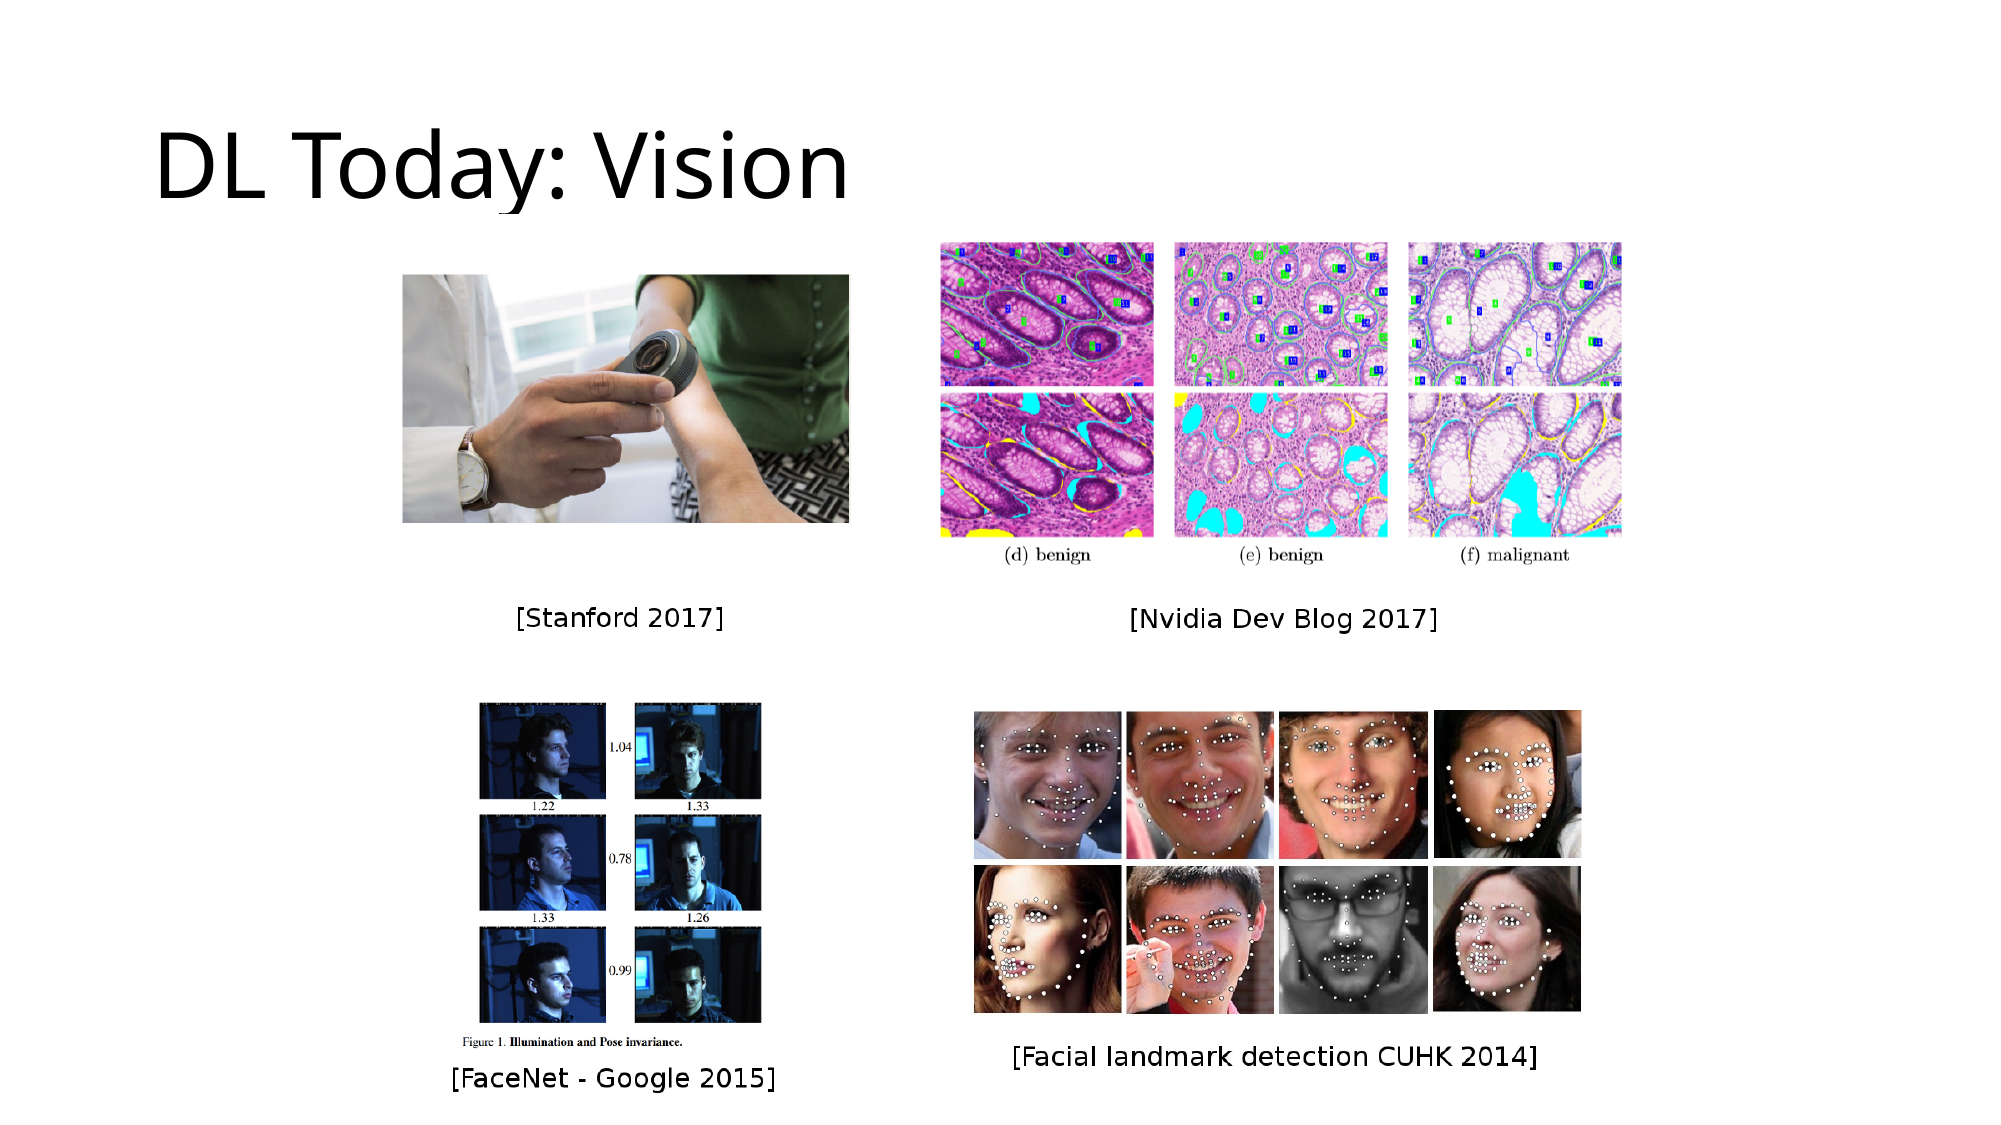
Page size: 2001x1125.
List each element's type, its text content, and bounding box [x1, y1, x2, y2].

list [332, 214, 1668, 1118]
title DL Today: Vision [137, 59, 1863, 278]
